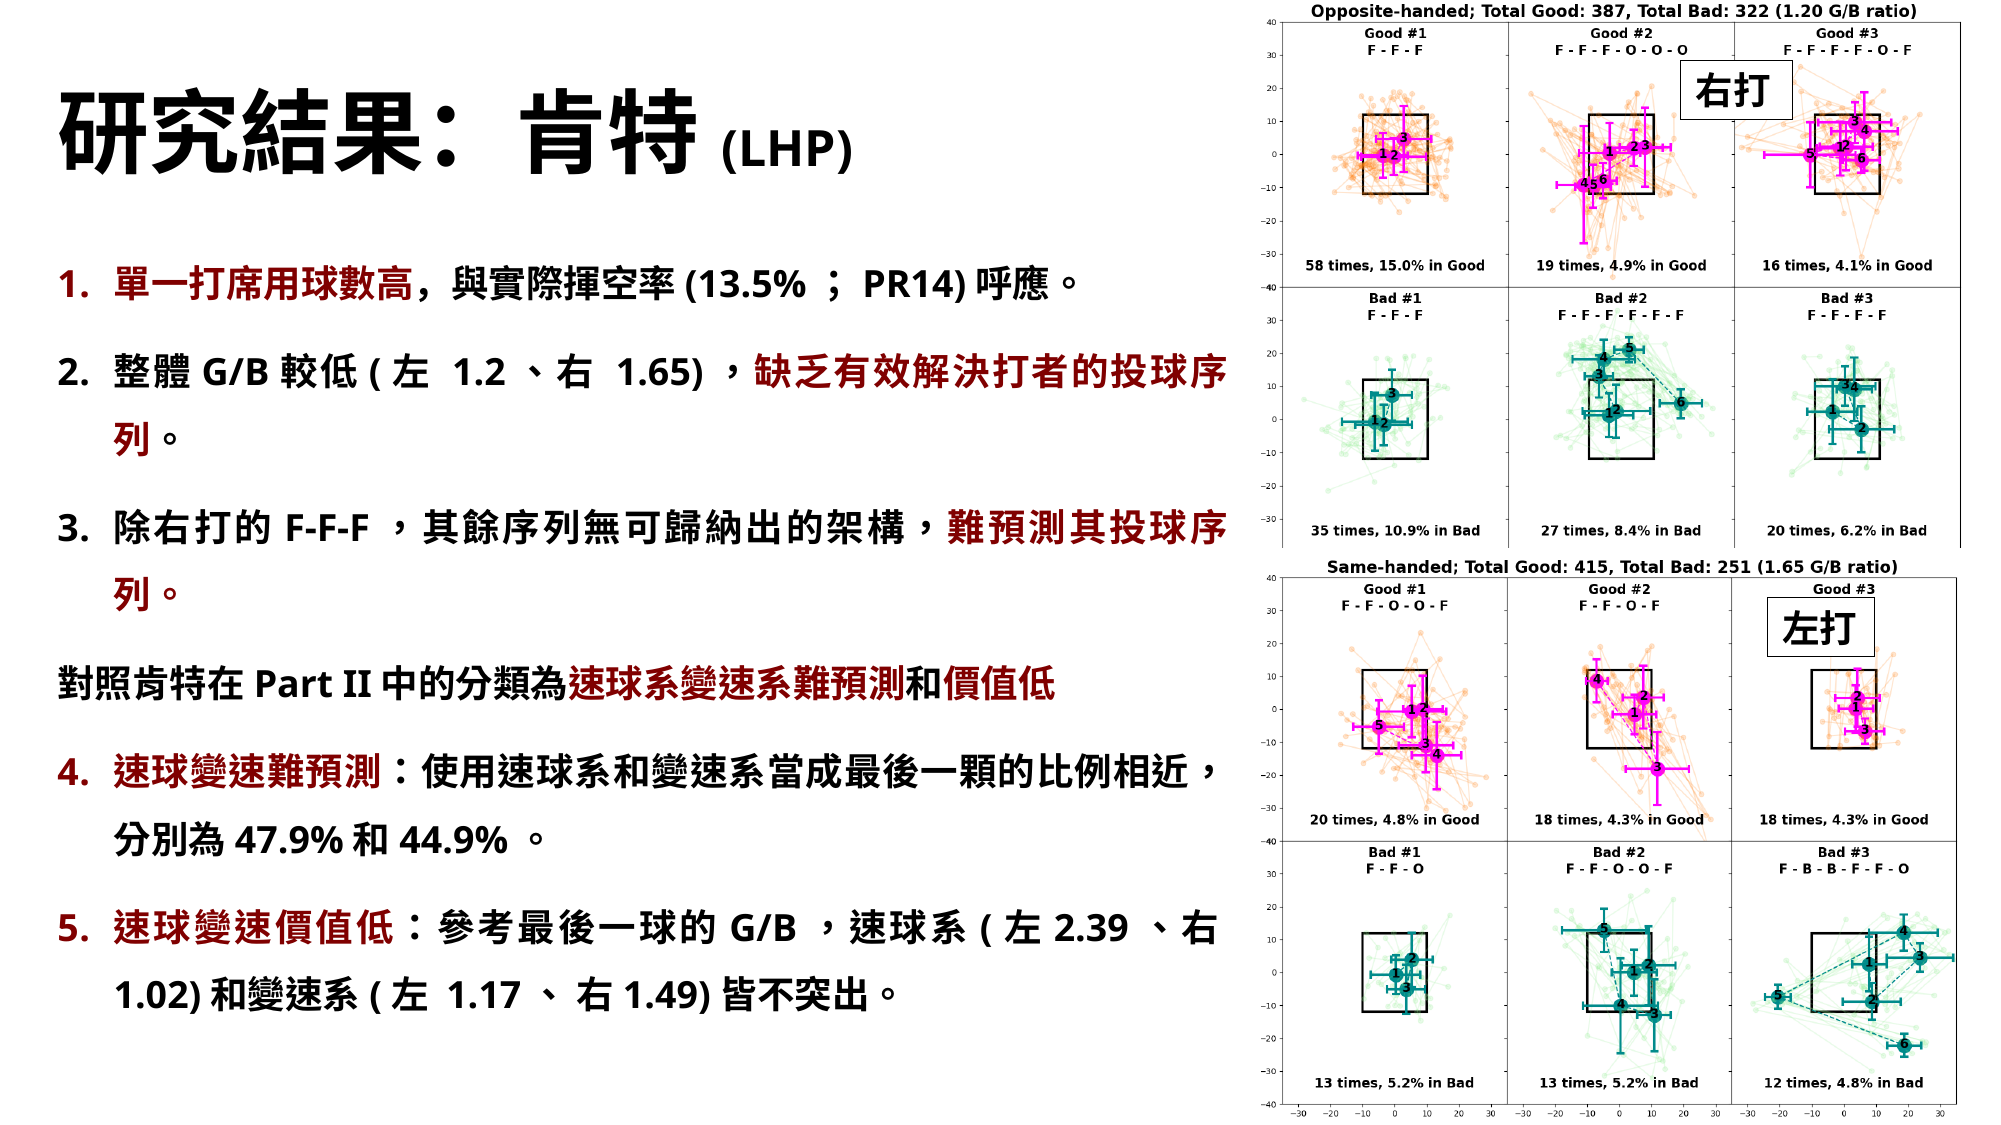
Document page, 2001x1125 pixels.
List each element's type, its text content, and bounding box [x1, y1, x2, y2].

picture [1260, 0, 1968, 581]
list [1260, 547, 1963, 1125]
text_box 研究結果：肯特(LHP) [42, 28, 1260, 246]
text_box 單一打席用球數高，與實際揮空率(13.5%；PR14)呼應。 整體G/B較低(左 1.2、右 1.65)，缺乏有效解決打者的投球序列。 除右打的F-F-F，其餘序列無可歸納出的架構，難預測其投球序列。 對照肯特在Part II中的分類為速球系變速系難預測和價值低 速球變速難預測：使用速球系和變速系當成最後一顆的比例相近，分別為47.9%和44.9%。 速球變速價值低：參考最後一球的G/B，速球系(左2.39、右1.02)和變速系(左 1.17、 右1.49)皆不突出。 [42, 229, 1243, 1097]
